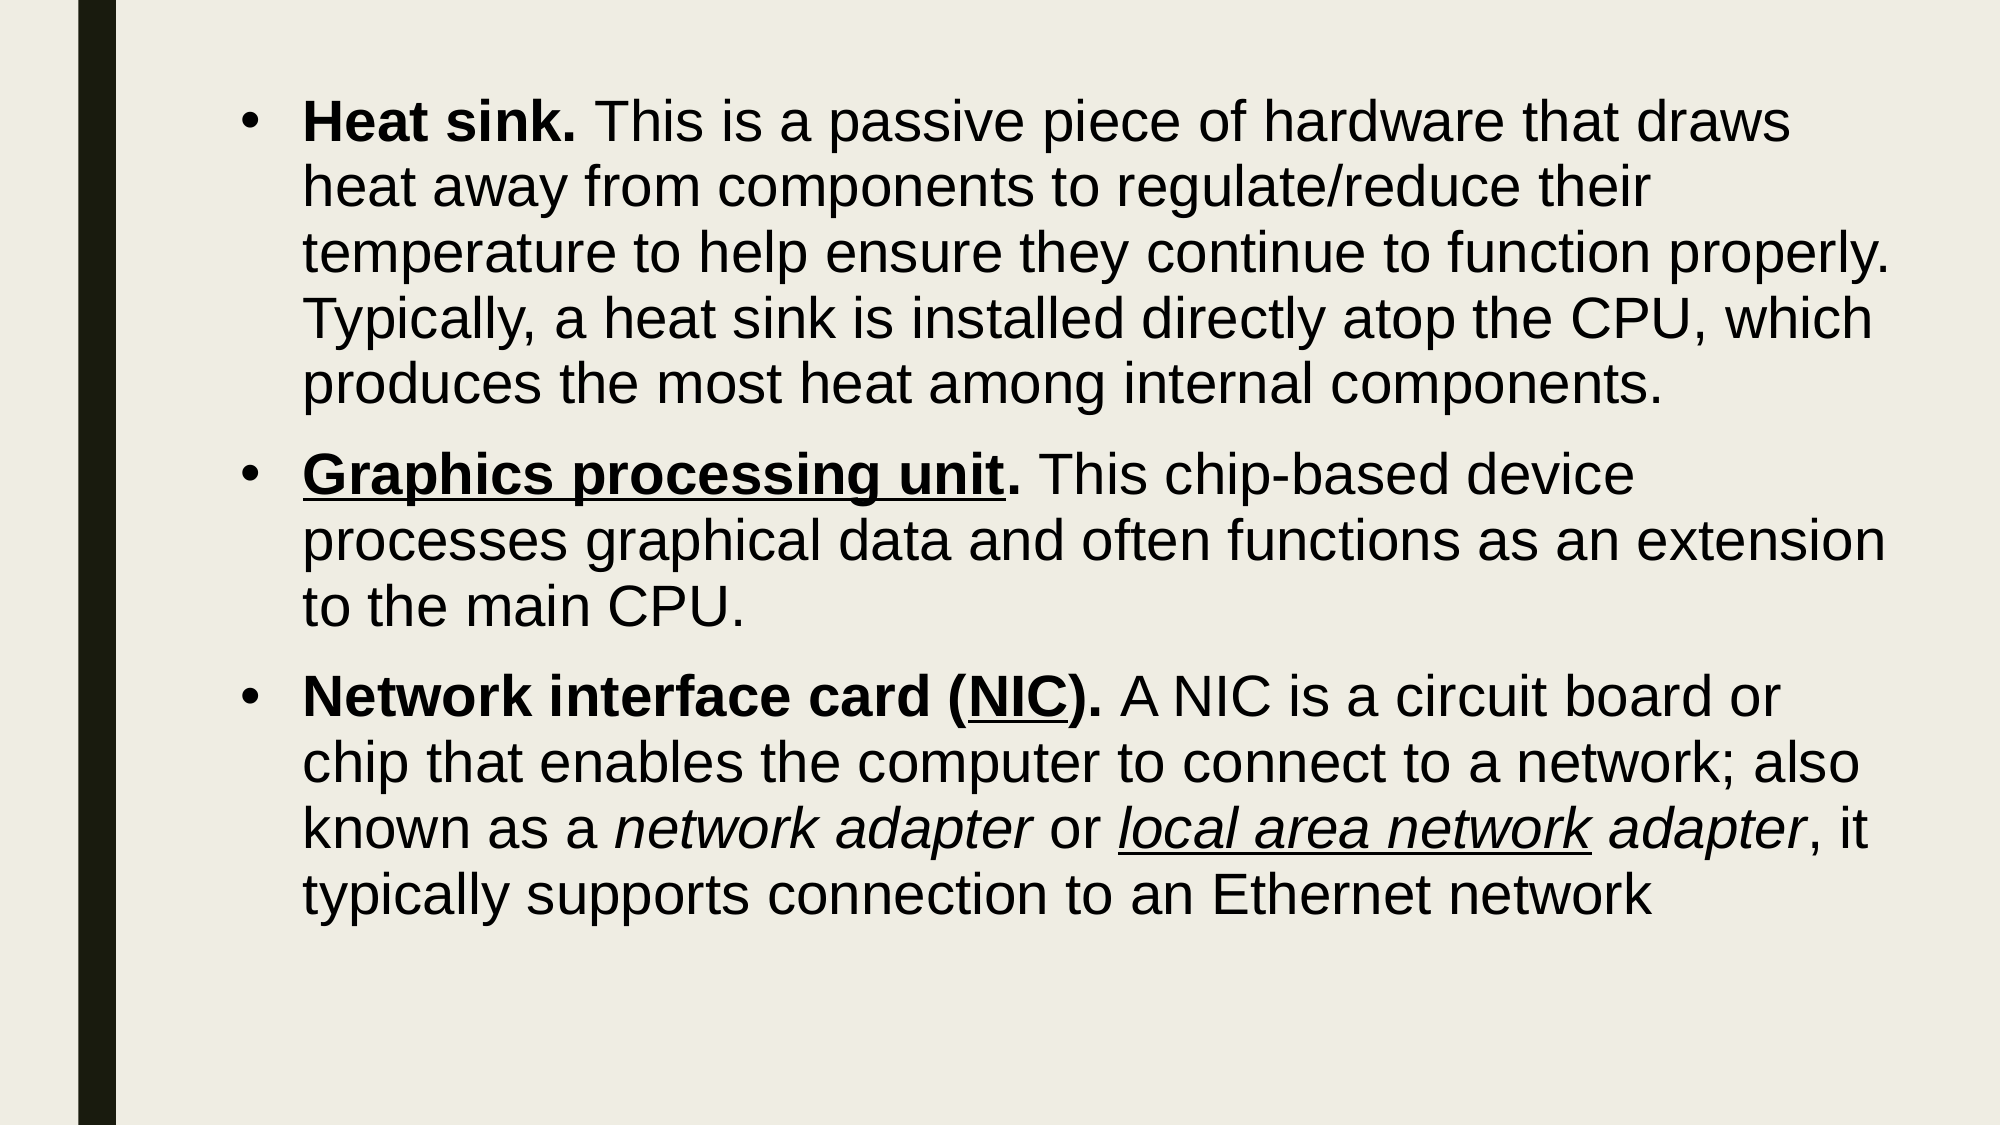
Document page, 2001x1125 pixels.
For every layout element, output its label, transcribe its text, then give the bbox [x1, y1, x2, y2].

list Heat sink. This is a passive piece of hardware that draws heat away from components to regulate/reduce their temperature to help ensure they continue to function properly. Typically, a heat sink is installed directly atop the CPU, which produces the most heat among internal components. Graphics processing unit. This chip-based device processes graphical data and often functions as an extension to the main CPU. Network interface card (NIC). A NIC is a circuit board or chip that enables the computer to connect to a network; also known as a network adapter or local area network adapter, it typically supports connection to an Ethernet network [225, 80, 1914, 963]
